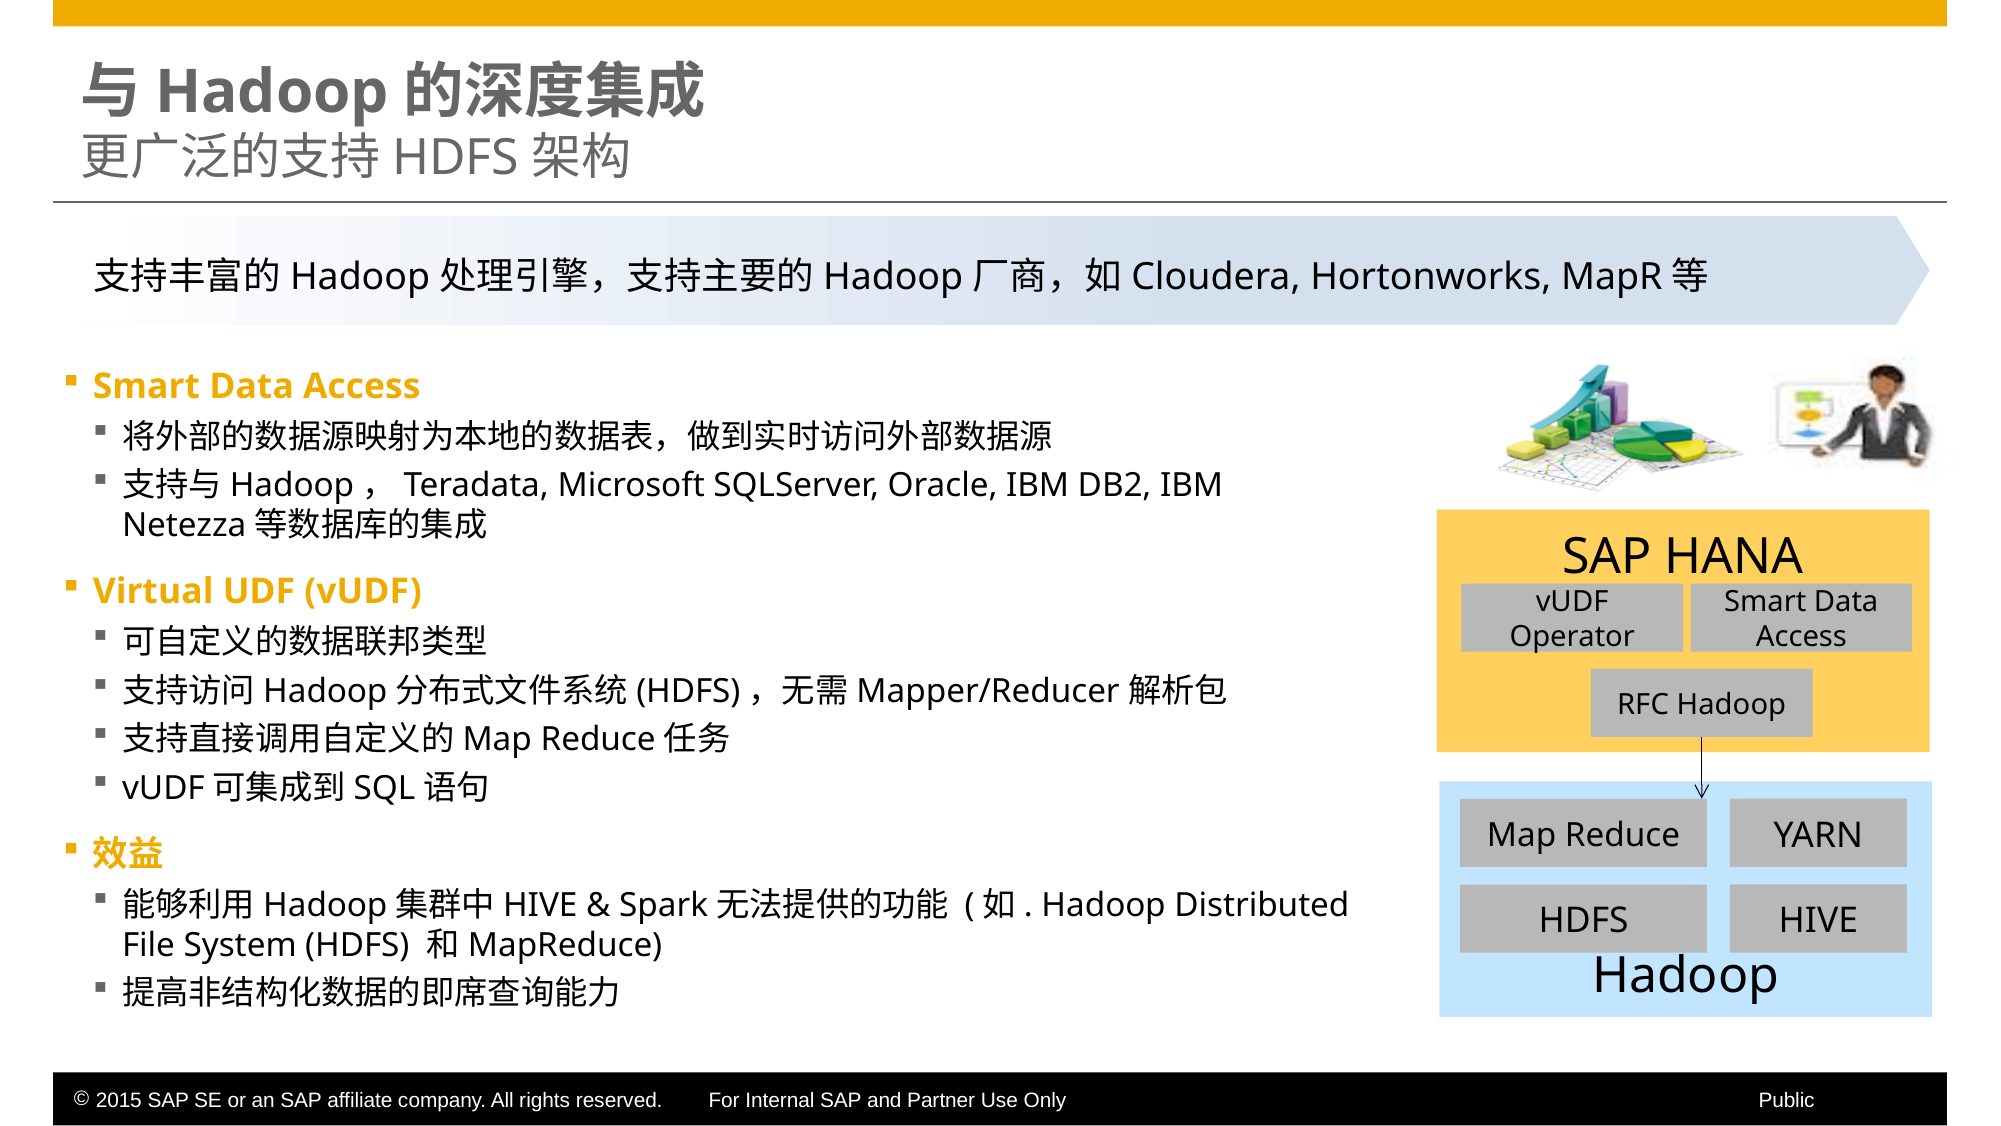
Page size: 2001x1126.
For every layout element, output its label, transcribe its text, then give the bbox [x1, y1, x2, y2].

text_box Map Reduce [1460, 798, 1707, 867]
text_box RFC Hadoop [1590, 668, 1813, 737]
text_box Hadoop [1439, 781, 1933, 1017]
title 与Hadoop的深度集成 更广泛的支持HDFS架构 [80, 49, 1940, 188]
text_box HIVE [1729, 884, 1907, 953]
text_box Smart Data Access [1690, 583, 1913, 652]
text_box YARN [1729, 798, 1907, 867]
picture [1495, 342, 1958, 500]
text_box 支持丰富的Hadoop处理引擎，支持主要的Hadoop厂商，如Cloudera, Hortonworks, MapR等 [74, 216, 1930, 325]
text_box SAP HANA [1436, 509, 1930, 753]
text_box vUDF Operator [1461, 583, 1684, 652]
text_box HDFS [1460, 884, 1707, 953]
text_box Smart Data Access 将外部的数据源映射为本地的数据表，做到实时访问外部数据源 支持与Hadoop，Teradata, Microsoft SQLServer, Oracle, IBM DB2, IBM Netezza等数据库的集成 Virtual UDF (vUDF) 可自定义的数据联邦类型 支持访问Hadoop分布式文件系统(HDFS)，无需Mapper/Reducer解析包 支持直接调用自定义的Map Reduce任务 vUDF可集成到SQL语句 效益 能够利用Hadoop集群中HIVE & Spark无法提供的功能 (如. Hadoop Distributed File System (HDFS) 和MapReduce) 提高非结构化数据的即席查询能力 [48, 367, 1351, 1013]
